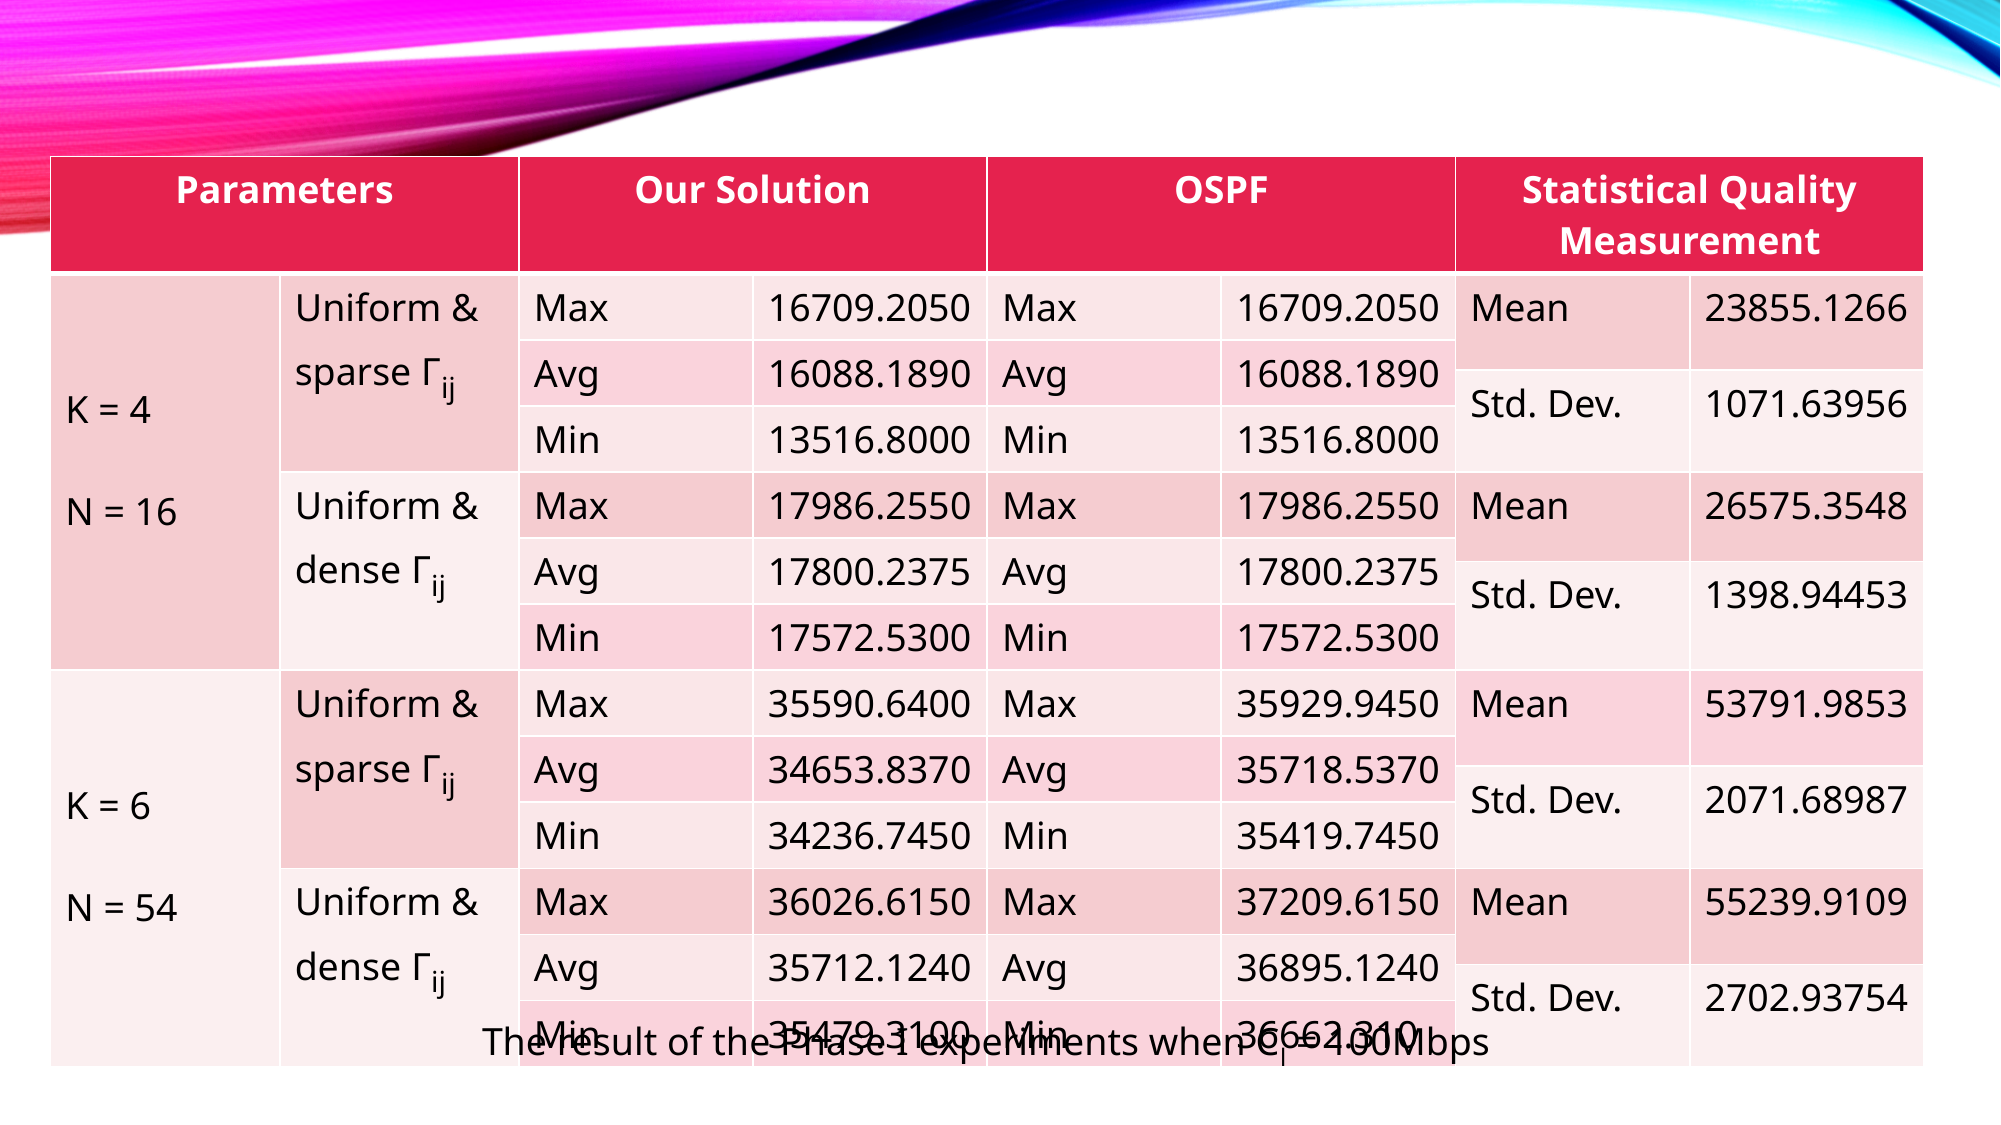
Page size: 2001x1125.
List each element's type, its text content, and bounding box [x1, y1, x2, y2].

table_cell 17572.5300 [754, 605, 986, 669]
table_cell 2702.93754 [1691, 965, 1923, 1066]
table_cell Avg [520, 341, 752, 405]
table_cell 17572.5300 [1222, 605, 1455, 669]
table_cell Uniform & sparse Гij [281, 276, 518, 471]
table_cell Std. Dev. [1456, 767, 1689, 868]
table_cell Std. Dev. [1456, 562, 1689, 669]
table_cell 34236.7450 [754, 803, 986, 868]
table_cell Min [520, 407, 752, 471]
table_cell Uniform & dense Гij [281, 869, 518, 1066]
table_cell 16709.2050 [754, 276, 986, 339]
table_cell 17800.2375 [754, 539, 986, 603]
table_cell 35590.6400 [754, 671, 986, 735]
table_cell 16709.2050 [1222, 276, 1455, 339]
table_cell 36026.6150 [754, 869, 986, 934]
table_cell Min [988, 1001, 1220, 1006]
table_cell 13516.8000 [1222, 407, 1455, 471]
table_cell 17986.2550 [1222, 473, 1455, 537]
table_cell 1398.94453 [1691, 562, 1923, 669]
table_cell 16088.1890 [1222, 341, 1455, 405]
table_cell 34653.8370 [754, 737, 986, 801]
table_cell Std. Dev. [1456, 371, 1689, 471]
table_cell Avg [520, 737, 752, 801]
table_cell Min [988, 803, 1220, 868]
table_cell Max [520, 473, 752, 537]
picture [1890, 0, 2000, 75]
table_cell Max [520, 276, 752, 339]
table_header OSPF [988, 157, 1455, 271]
table_cell Max [988, 276, 1220, 339]
table_cell Avg [520, 539, 752, 603]
table_cell K = 4 N = 16 [51, 276, 279, 669]
table_cell 13516.8000 [754, 407, 986, 471]
table_cell 53791.9853 [1691, 671, 1923, 765]
table_cell Max [520, 671, 752, 735]
table_cell Uniform & dense Гij [281, 473, 518, 669]
table_cell Avg [988, 737, 1220, 801]
table_cell Min [520, 605, 752, 669]
table_cell 26575.3548 [1691, 473, 1923, 561]
table_cell Avg [520, 935, 752, 1000]
picture [0, 0, 2000, 237]
table_cell 36895.1240 [1222, 935, 1455, 1000]
table_cell Mean [1456, 473, 1689, 561]
table_cell Mean [1456, 869, 1689, 964]
table_cell Avg [988, 539, 1220, 603]
table_cell Max [988, 671, 1220, 735]
table_cell 2071.68987 [1691, 767, 1923, 868]
table_cell Uniform & sparse Гij [281, 671, 518, 868]
table_cell 55239.9109 [1691, 869, 1923, 964]
text_box The result of the Phase I experiments when Cl = 100Mbps [467, 1006, 1600, 1079]
table_cell 23855.1266 [1691, 276, 1923, 369]
table_cell Min [520, 803, 752, 868]
table_cell 16088.1890 [754, 341, 986, 405]
table_cell 37209.6150 [1222, 869, 1455, 934]
table_header Statistical Quality Measurement [1456, 157, 1923, 271]
table_cell 35419.7450 [1222, 803, 1455, 868]
table_cell Max [988, 869, 1220, 934]
table_cell Avg [988, 935, 1220, 1000]
table_cell Max [520, 869, 752, 934]
table_cell Mean [1456, 671, 1689, 765]
table_header Our Solution [520, 157, 986, 271]
table_cell Mean [1456, 276, 1689, 369]
table_cell 36662.310 [1222, 1001, 1455, 1006]
table_cell Avg [988, 341, 1220, 405]
table_cell Min [520, 1001, 752, 1006]
table_cell Min [988, 605, 1220, 669]
table_cell 35479.3100 [754, 1001, 986, 1006]
table_cell Max [988, 473, 1220, 537]
table_cell 17800.2375 [1222, 539, 1455, 603]
picture [1910, 0, 2000, 45]
table_cell 35712.1240 [754, 935, 986, 1000]
table_cell 17986.2550 [754, 473, 986, 537]
table_cell 35718.5370 [1222, 737, 1455, 801]
table_cell 1071.63956 [1691, 371, 1923, 471]
table_cell Std. Dev. [1456, 965, 1689, 1066]
table_cell K = 6 N = 54 [51, 671, 279, 1066]
table_cell 35929.9450 [1222, 671, 1455, 735]
table_cell Min [988, 407, 1220, 471]
table_header Parameters [51, 157, 518, 271]
